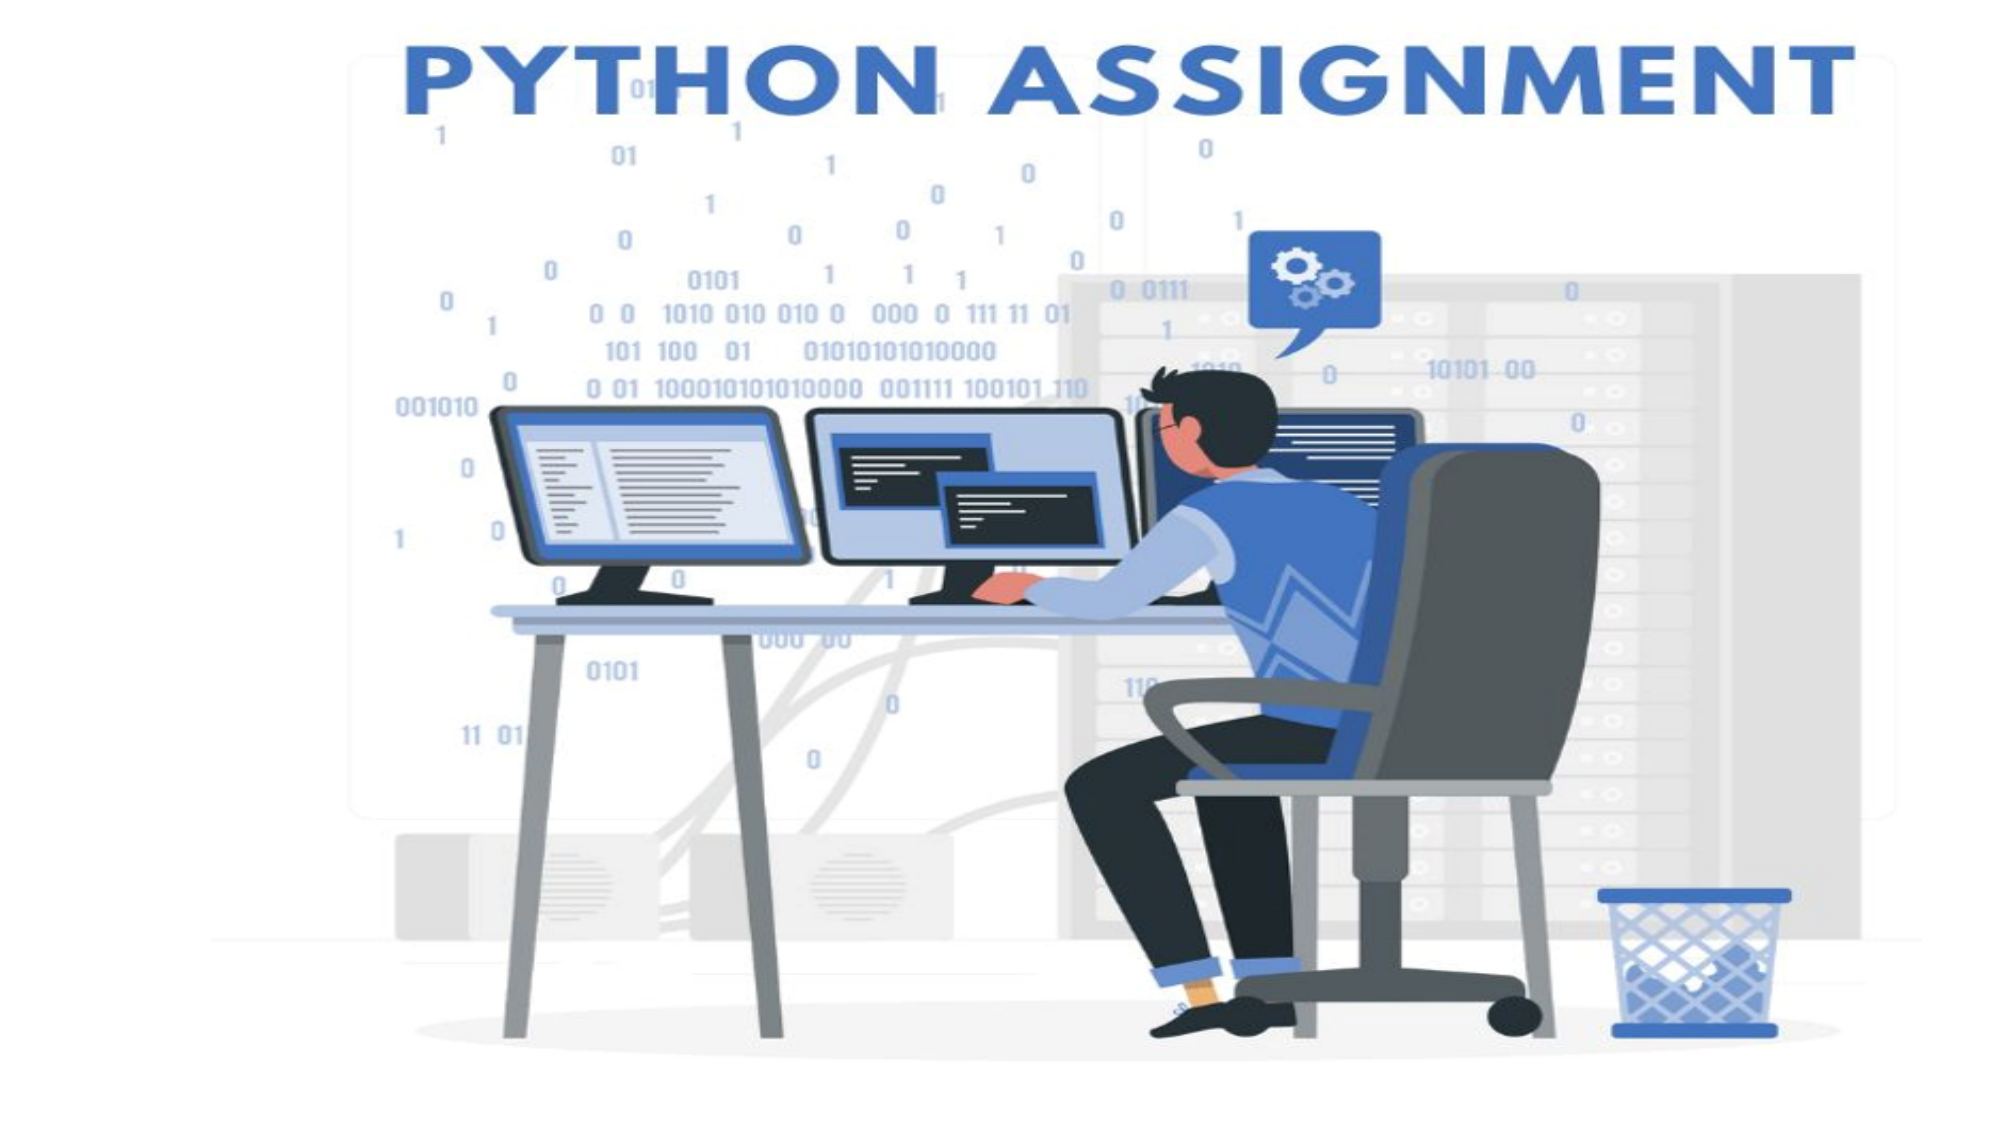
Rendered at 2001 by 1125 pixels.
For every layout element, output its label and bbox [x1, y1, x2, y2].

picture [211, 0, 1922, 1105]
